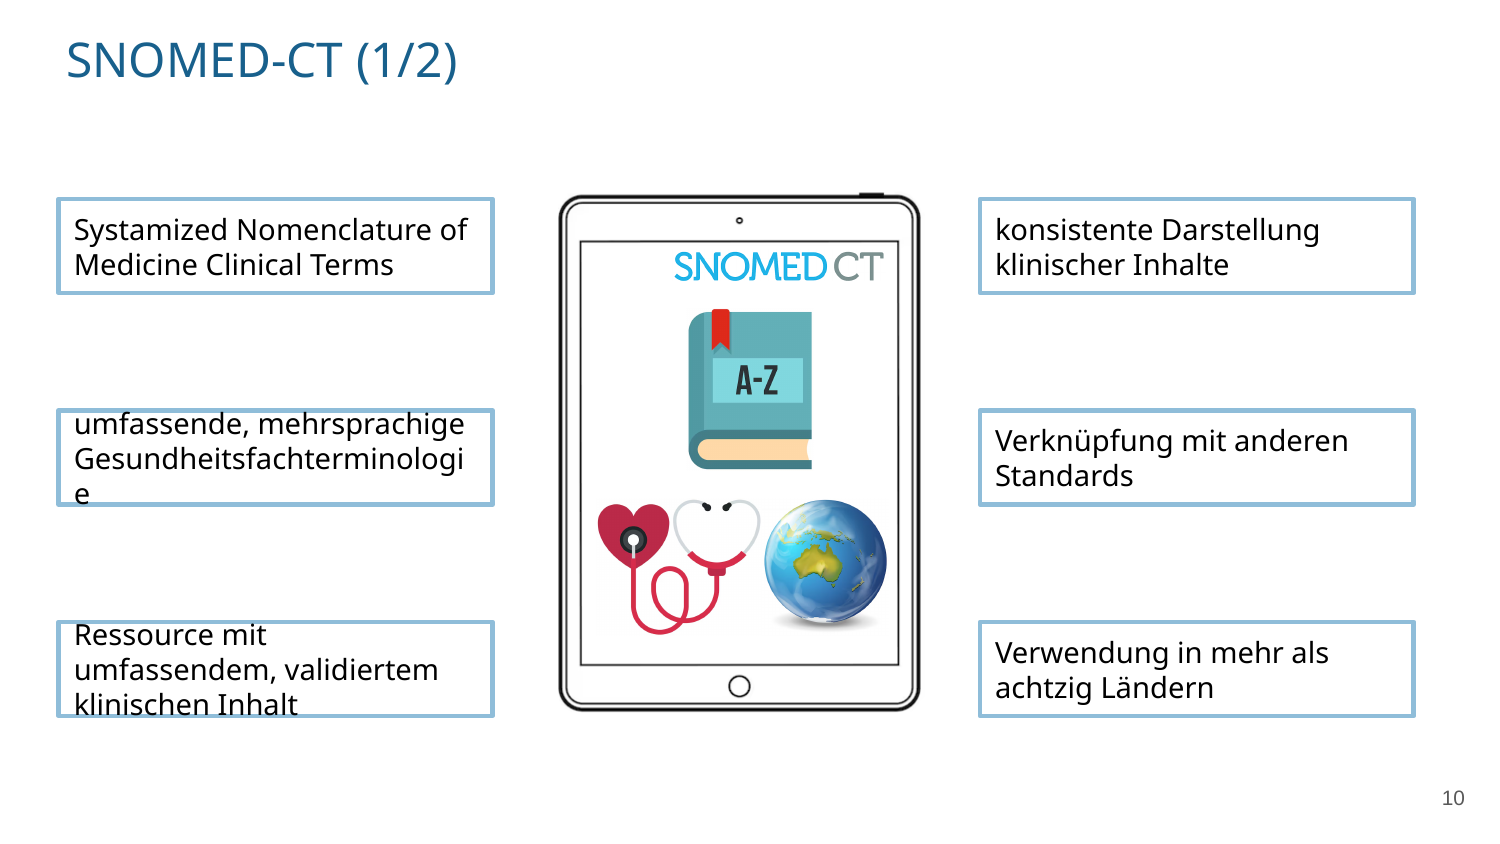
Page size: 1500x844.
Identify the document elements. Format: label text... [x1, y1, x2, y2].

text_box konsistente Darstellung klinischer Inhalte [979, 199, 1414, 293]
text_box SNOMED-CT (1/2) [51, 14, 1449, 109]
text_box Ressource mit umfassendem, validiertem klinischen Inhalt [58, 621, 493, 716]
text_box umfassende, mehrsprachige Gesundheitsfachterminologie [58, 410, 493, 505]
text_box Systamized Nomenclature of Medicine Clinical Terms [58, 199, 493, 293]
text_box Verknüpfung mit anderen Standards [979, 410, 1414, 505]
text_box Verwendung in mehr als achtzig Ländern [979, 621, 1414, 716]
slide_number ‹#› [1389, 764, 1480, 830]
picture [545, 187, 926, 715]
